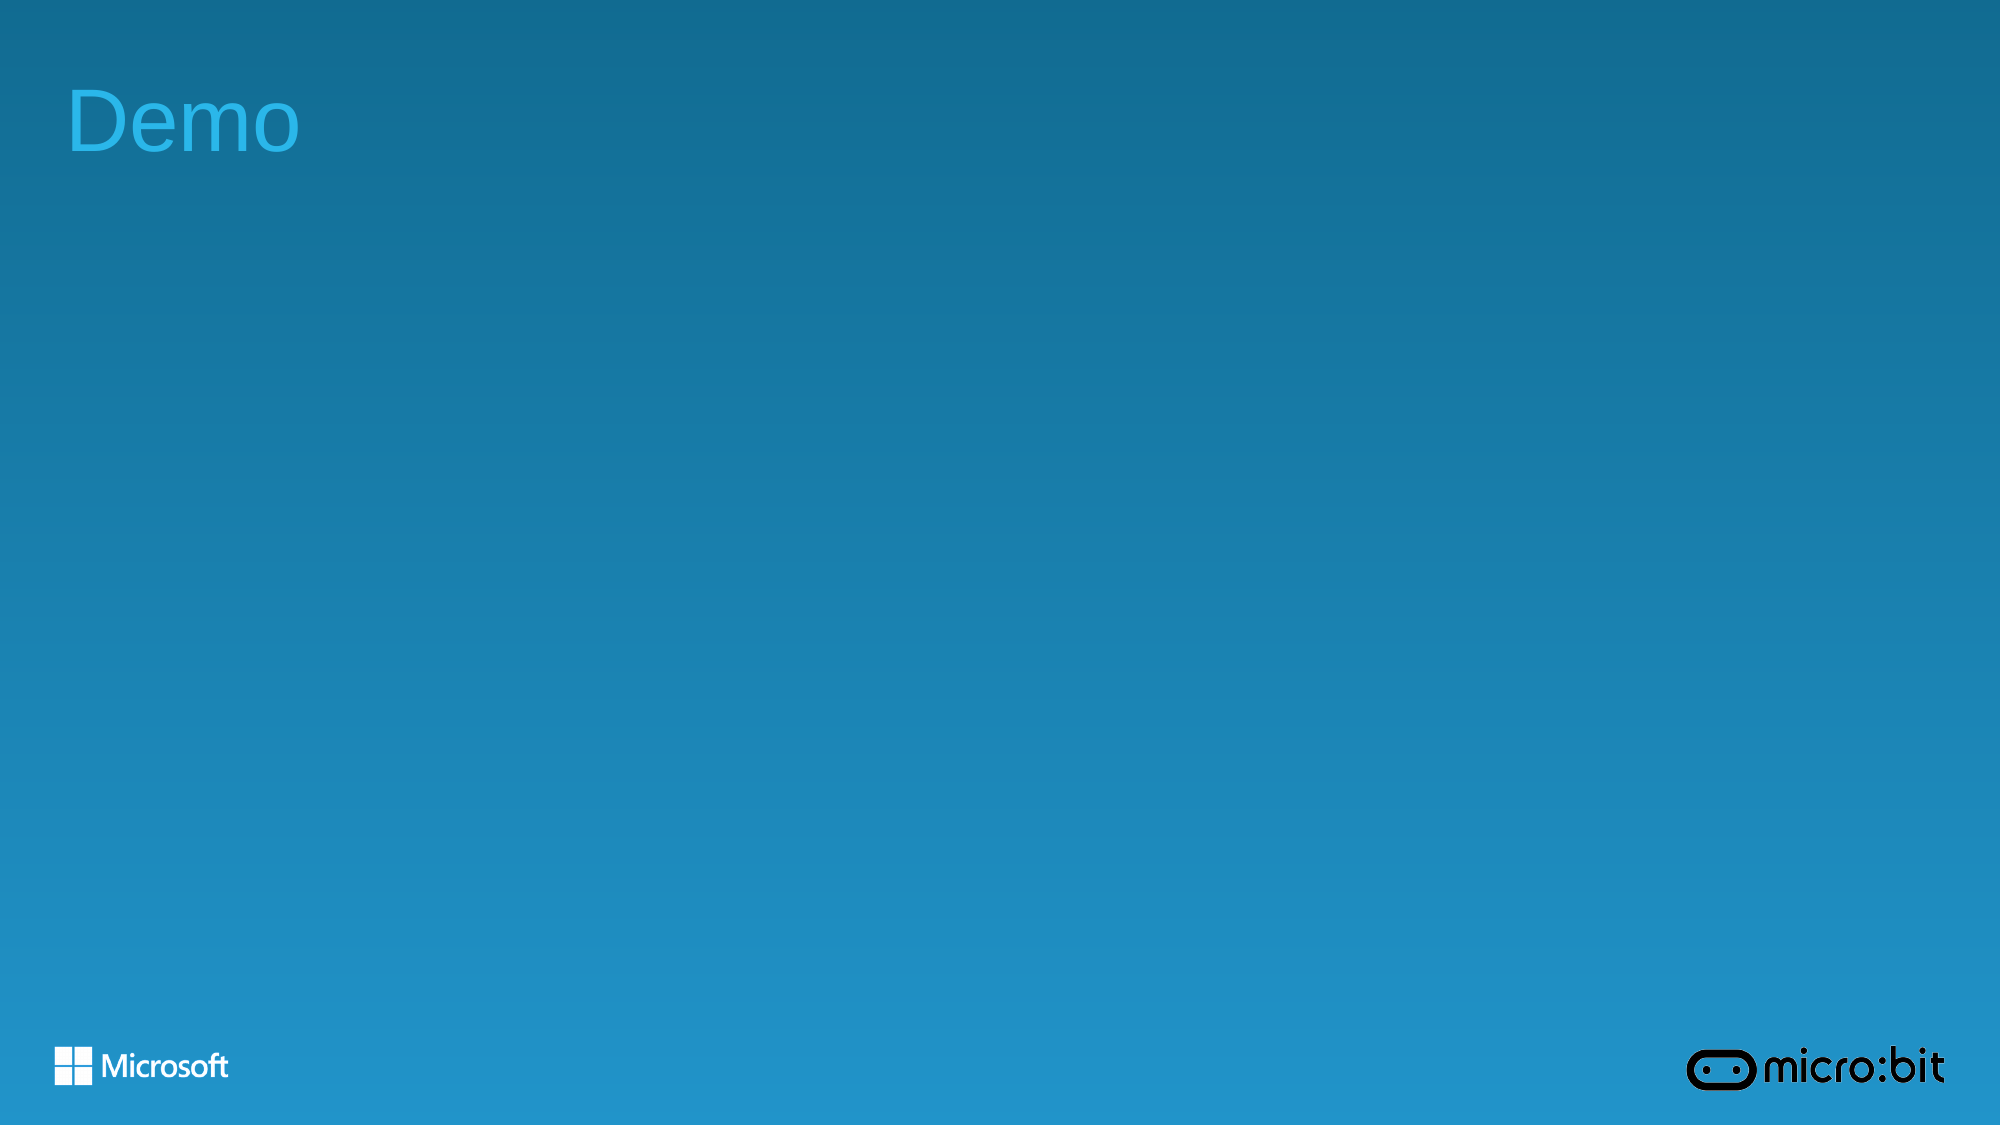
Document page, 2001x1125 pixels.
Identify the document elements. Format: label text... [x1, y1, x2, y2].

title Demo [50, 59, 1950, 165]
picture [50, 1042, 232, 1096]
picture [1685, 1042, 1950, 1096]
